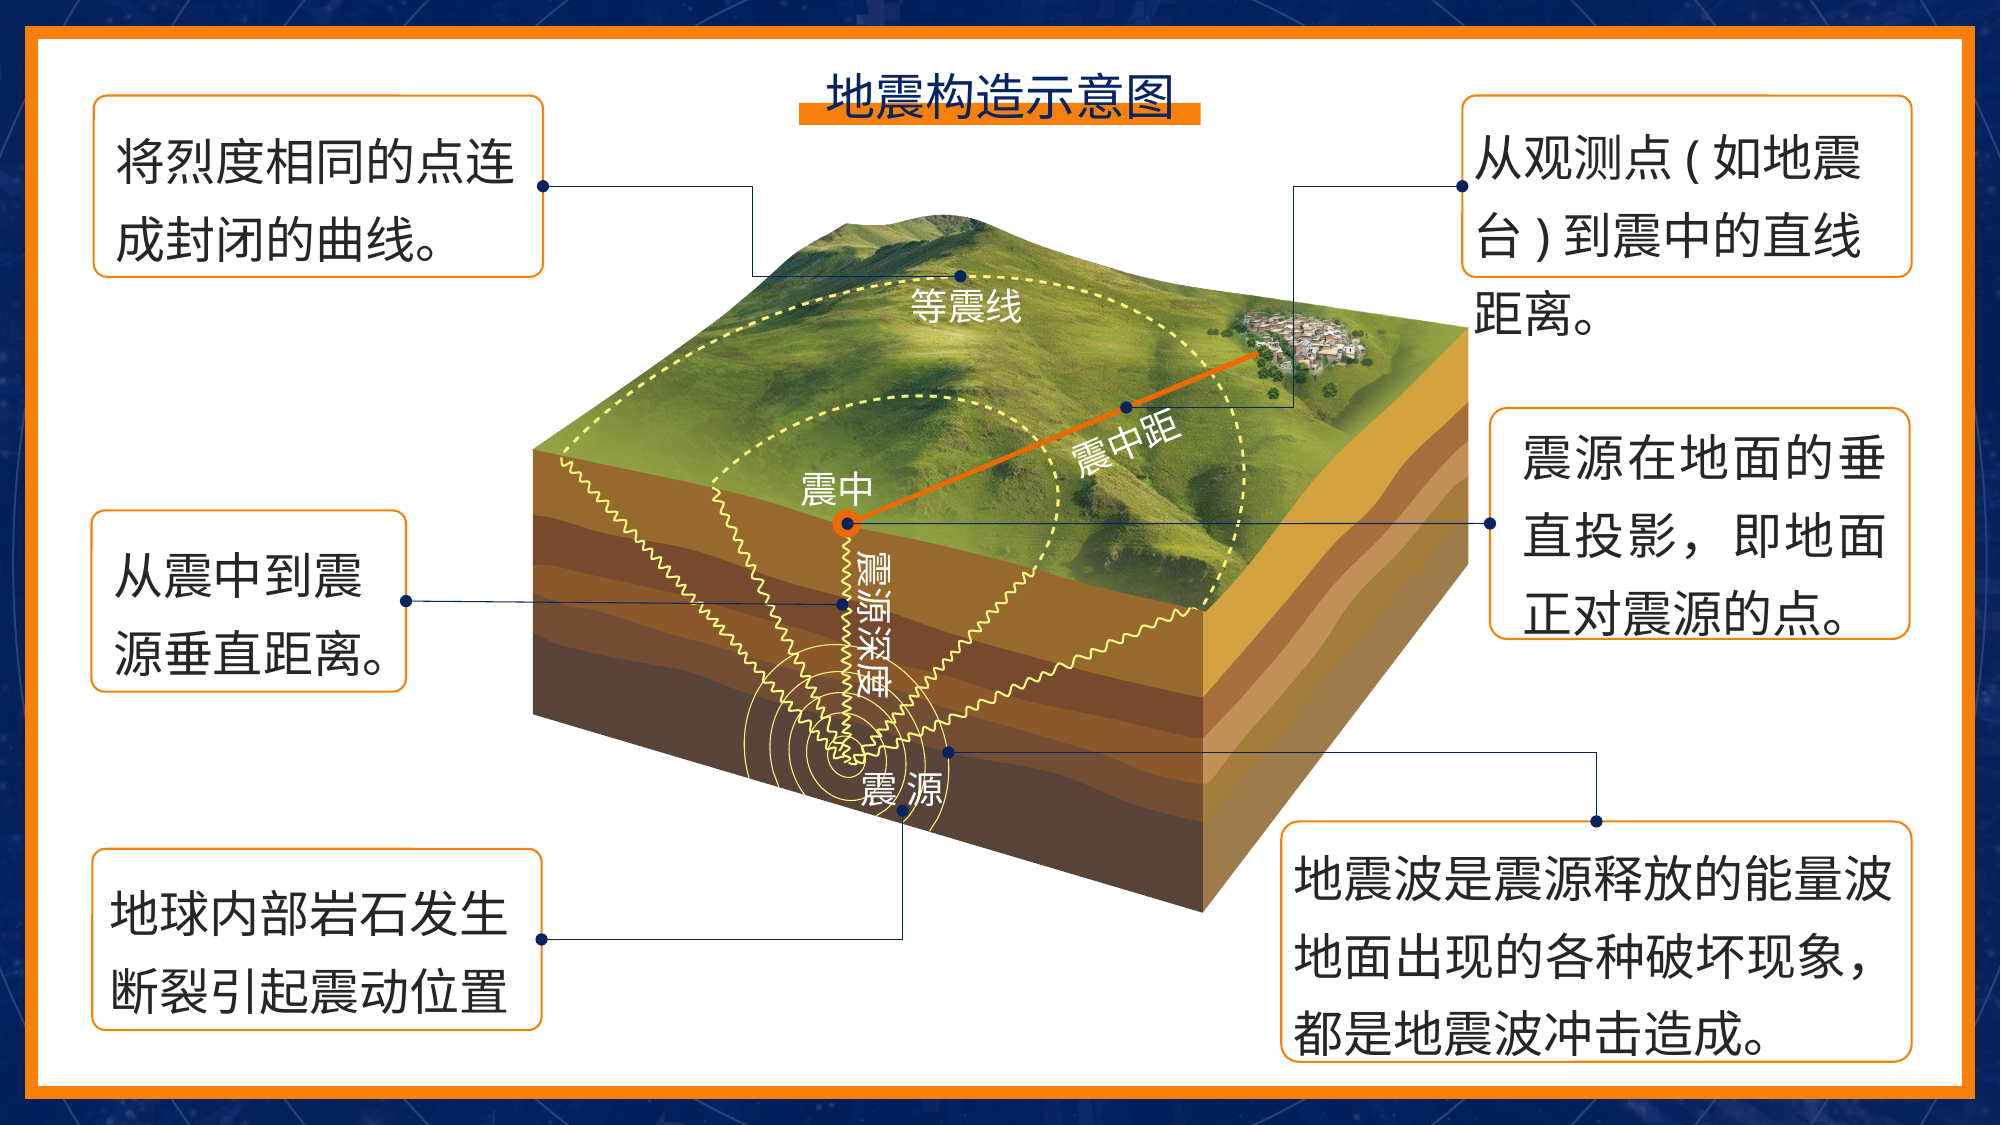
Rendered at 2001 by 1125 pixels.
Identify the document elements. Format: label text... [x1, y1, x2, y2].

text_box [92, 810, 903, 1031]
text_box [91, 510, 843, 692]
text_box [93, 95, 961, 277]
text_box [531, 214, 1470, 913]
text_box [1126, 95, 1912, 408]
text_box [948, 752, 1912, 1062]
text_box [847, 407, 1910, 639]
text_box 地震构造示意图 [810, 58, 1190, 134]
